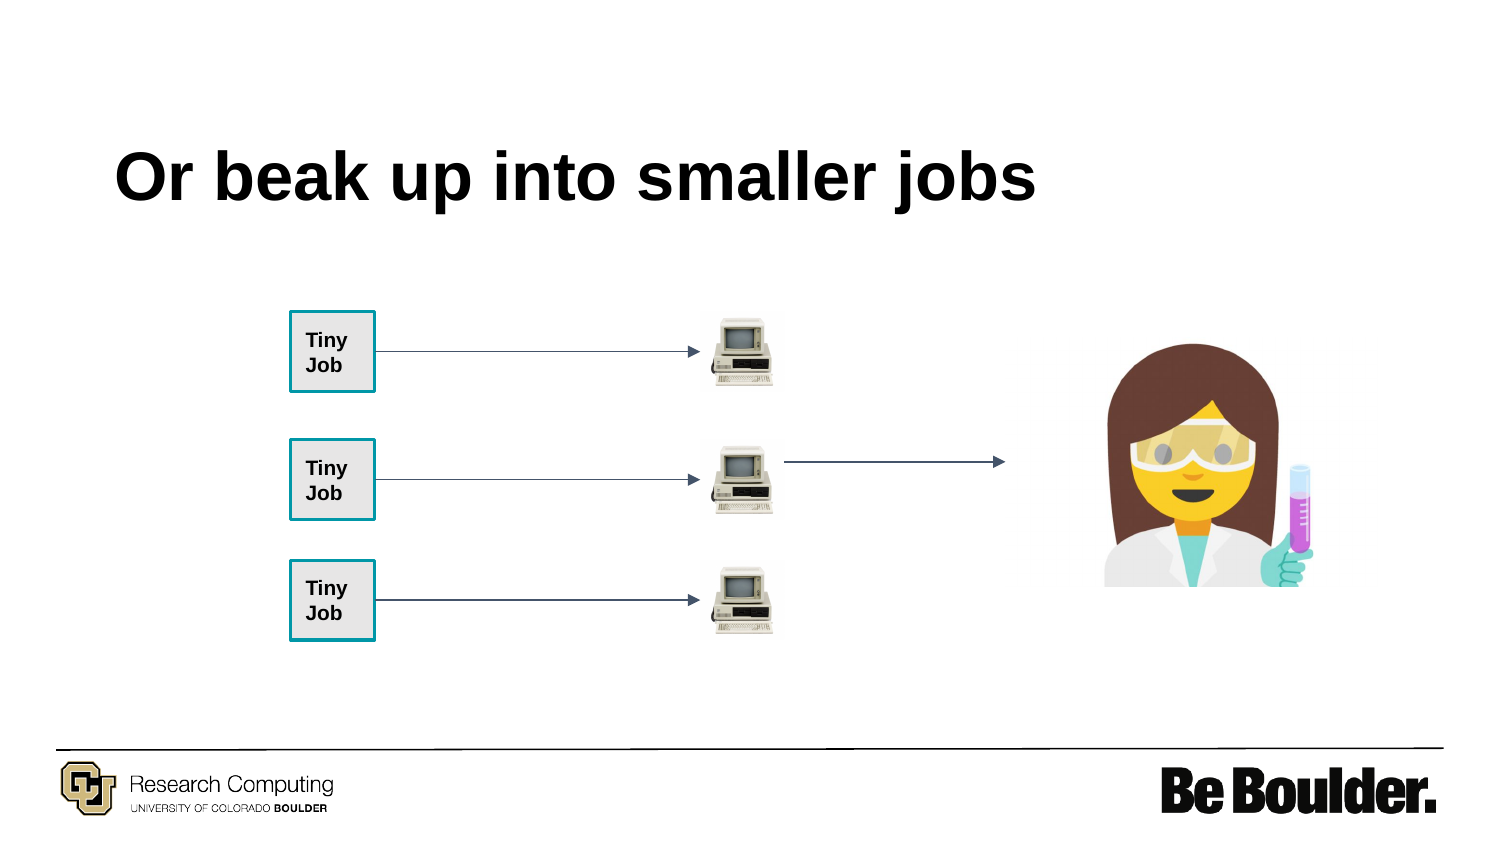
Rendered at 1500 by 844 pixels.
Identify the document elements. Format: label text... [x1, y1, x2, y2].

picture [700, 439, 785, 520]
picture [700, 559, 785, 641]
picture [60, 761, 333, 816]
title Or beak up into smaller jobs [103, 44, 1423, 312]
picture [700, 311, 785, 392]
picture [1143, 761, 1454, 816]
text_box Tiny Job [290, 311, 375, 392]
text_box Tiny Job [290, 560, 375, 640]
picture [1005, 337, 1378, 587]
text_box Tiny Job [290, 439, 375, 520]
